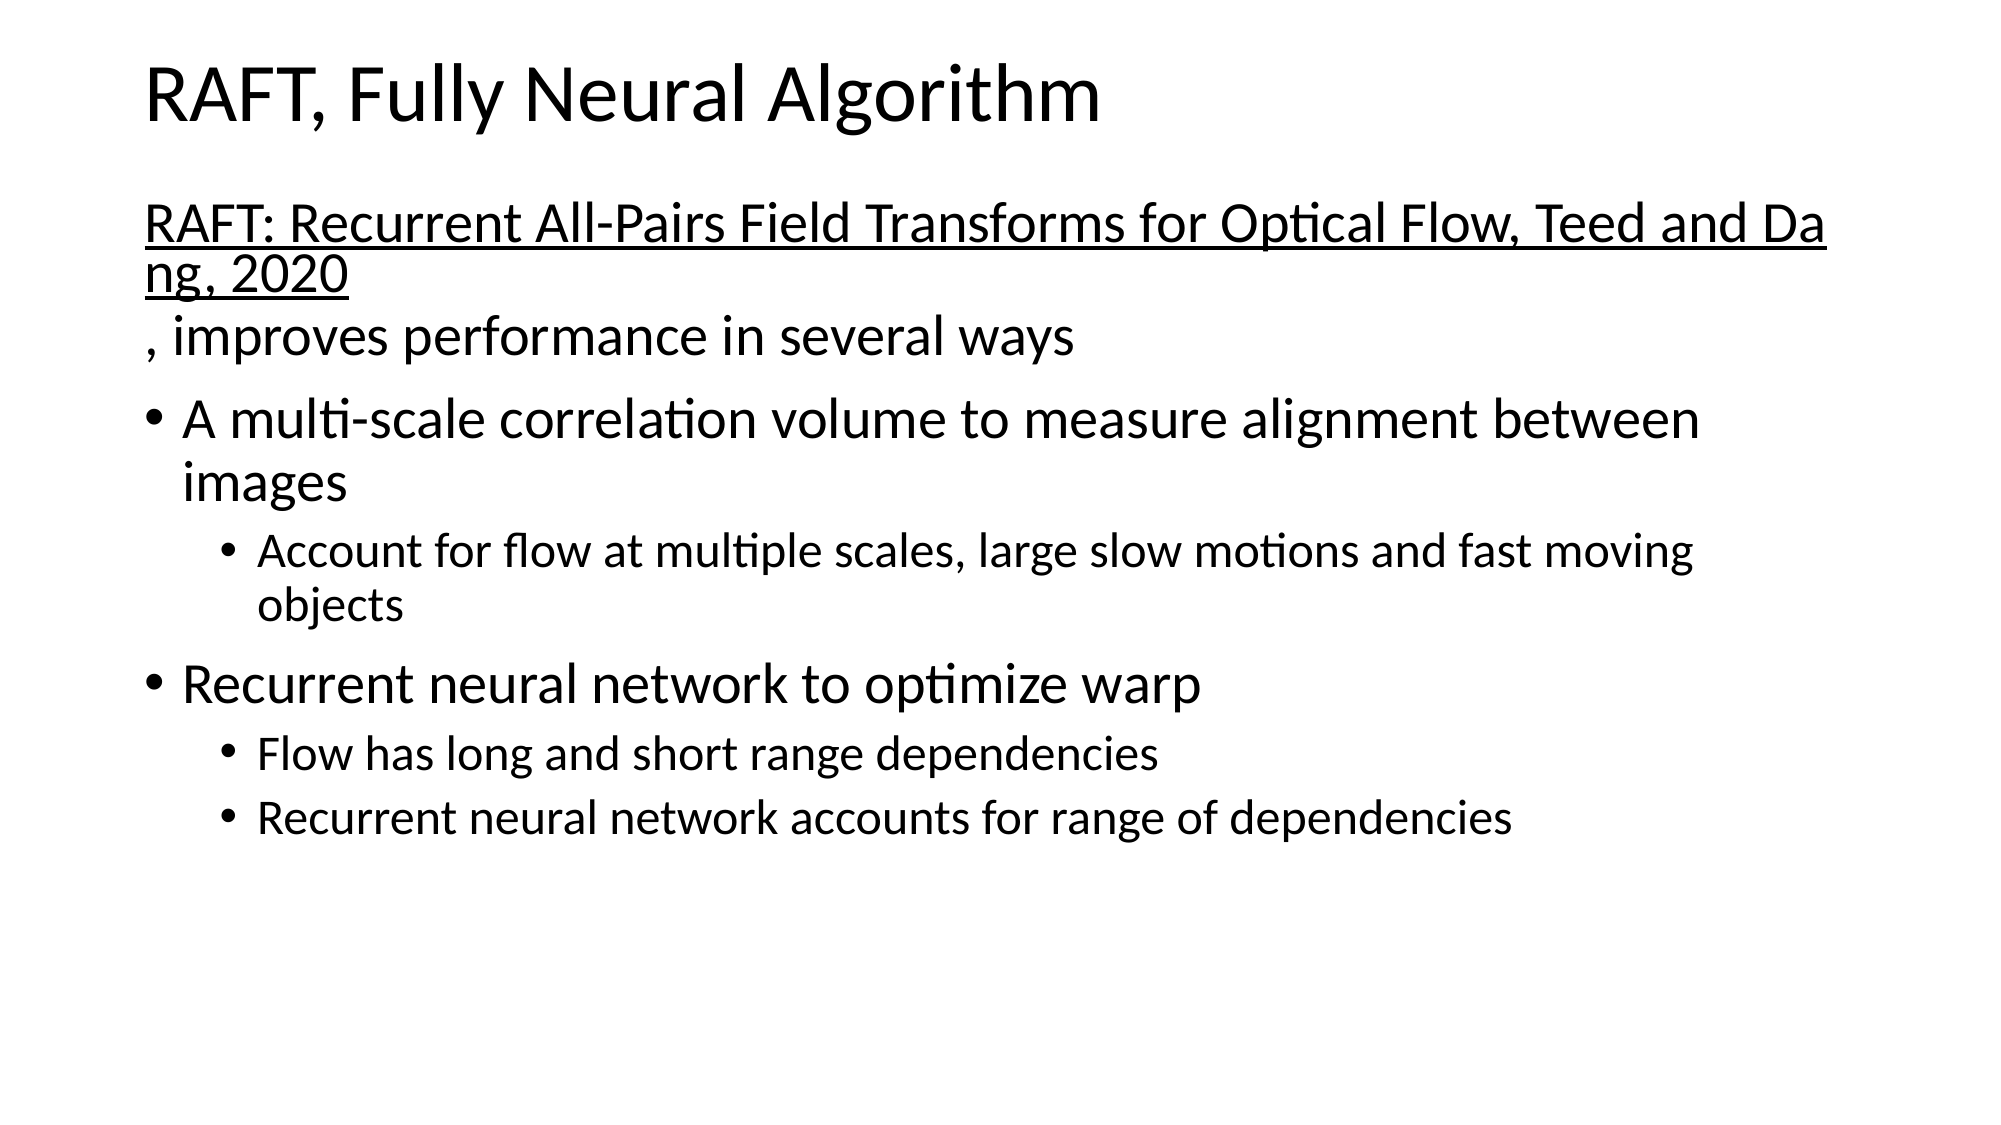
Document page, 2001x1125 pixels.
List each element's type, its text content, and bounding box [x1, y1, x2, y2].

list RAFT: Recurrent All-Pairs Field Transforms for Optical Flow, Teed and Dang, 2020, improves performance in several ways A multi-scale correlation volume to measure alignment between images Account for flow at multiple scales, large slow motions and fast moving objects Recurrent neural network to optimize warp Flow has long and short range dependencies Recurrent neural network accounts for range of dependencies [129, 184, 1855, 1102]
title RAFT, Fully Neural Algorithm [129, 22, 1855, 166]
